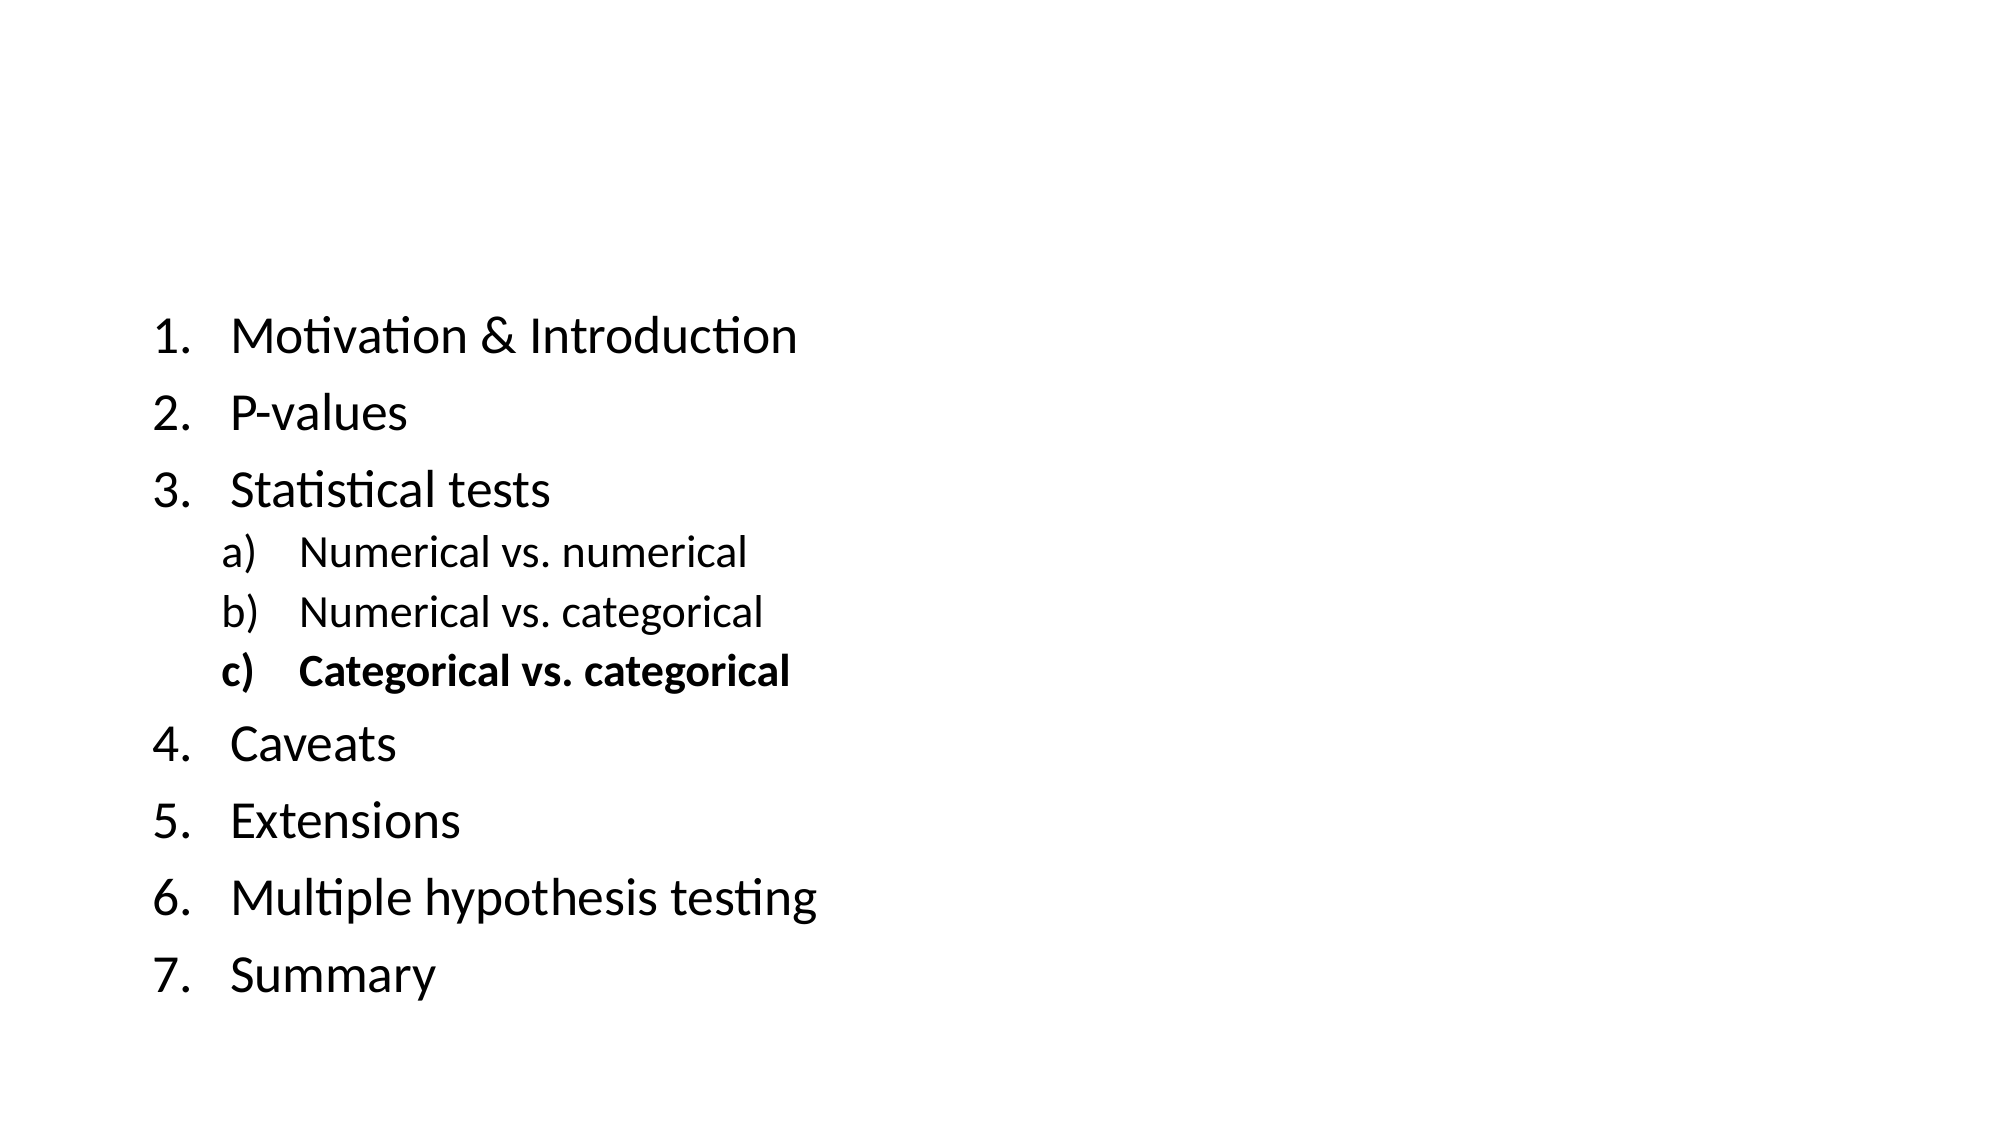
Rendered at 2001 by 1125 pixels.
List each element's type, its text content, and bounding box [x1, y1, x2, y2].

list Motivation & Introduction P-values Statistical tests Numerical vs. numerical Numerical vs. categorical Categorical vs. categorical Caveats Extensions Multiple hypothesis testing Summary [137, 299, 1863, 1014]
